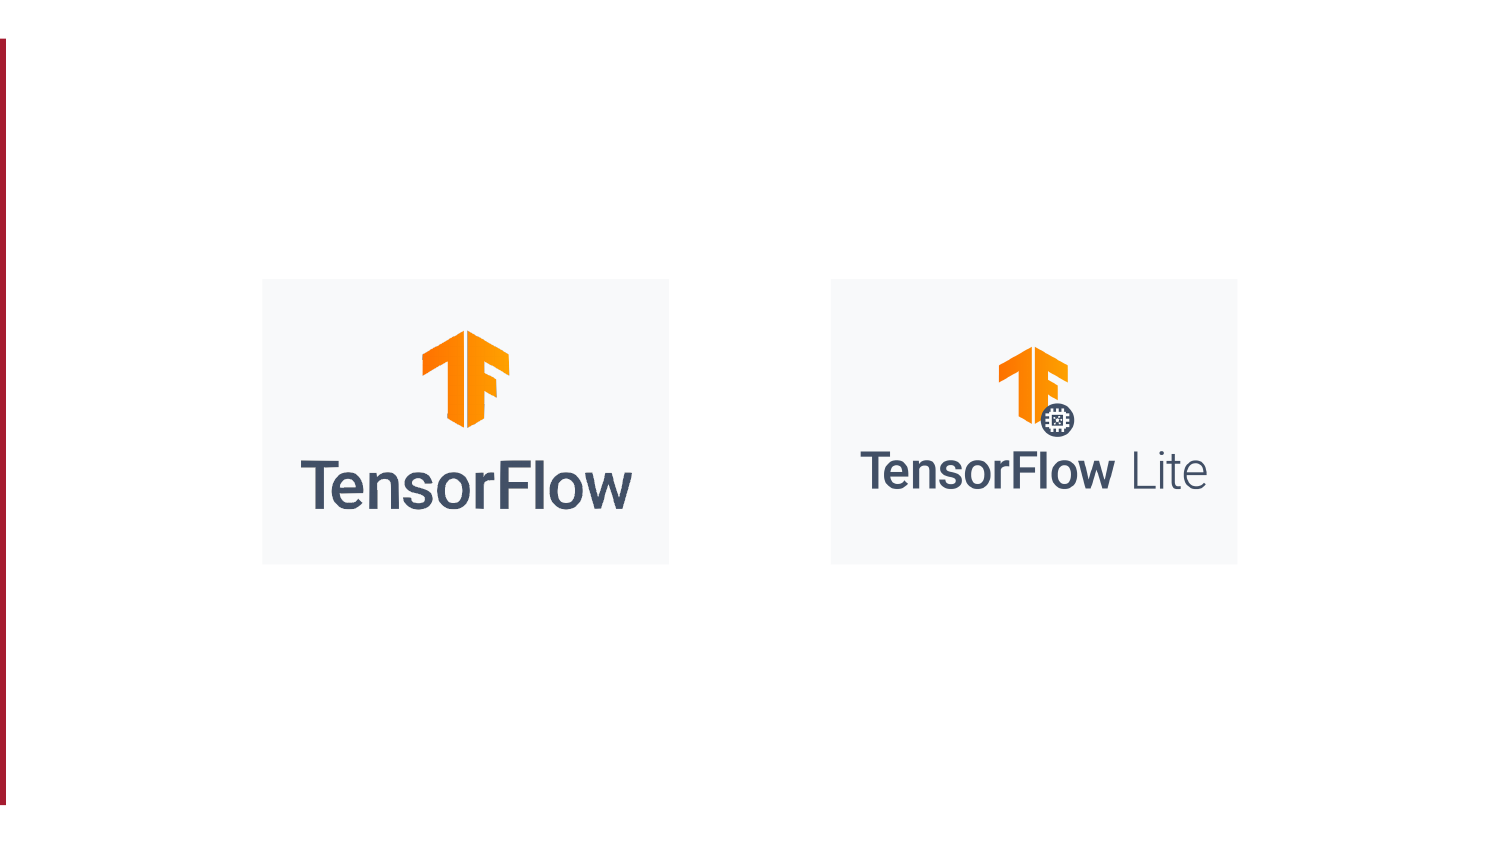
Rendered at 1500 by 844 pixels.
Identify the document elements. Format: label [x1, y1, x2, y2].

text_box [830, 279, 1238, 565]
picture [848, 334, 1220, 509]
picture [280, 308, 652, 535]
text_box [262, 279, 669, 565]
